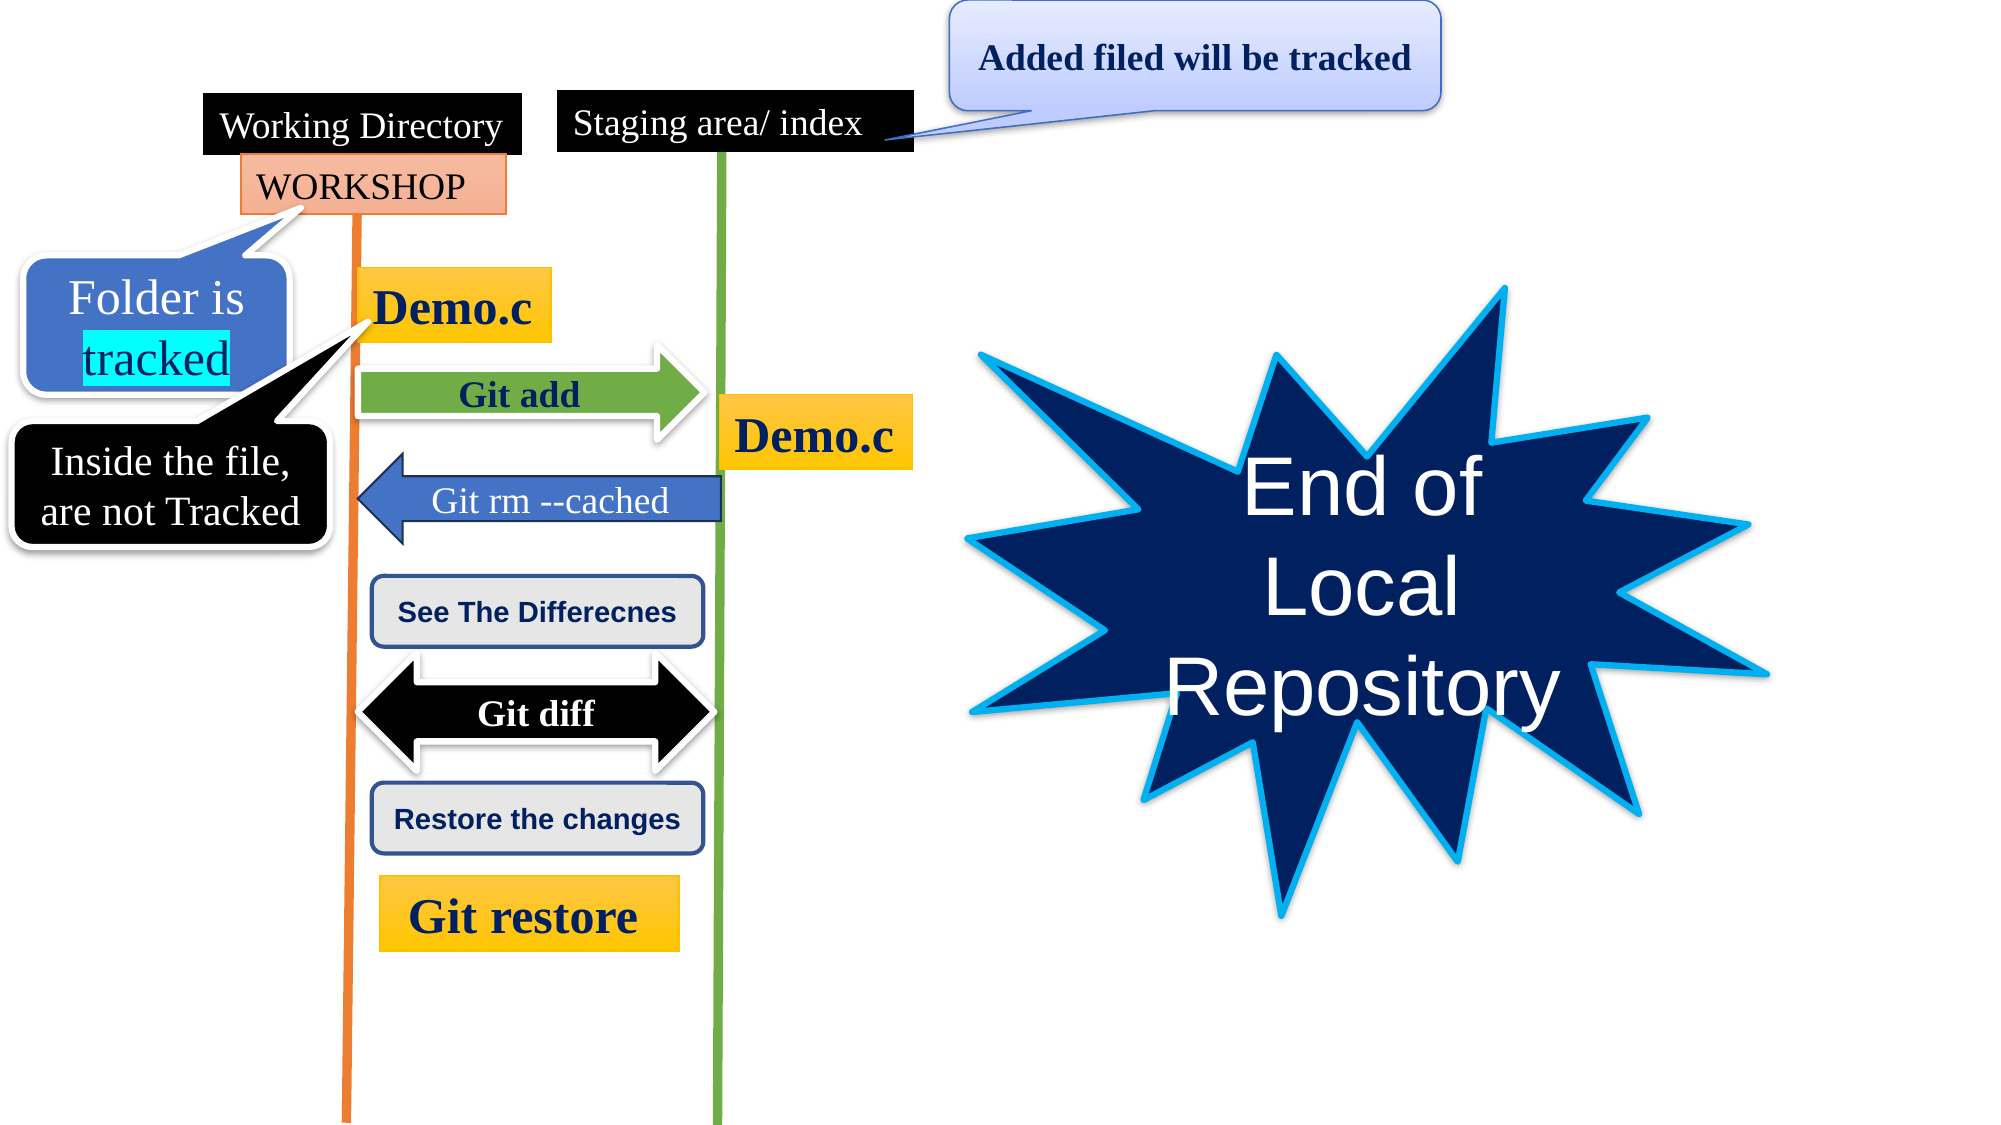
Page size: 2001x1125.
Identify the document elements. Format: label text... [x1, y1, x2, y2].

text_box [717, 145, 723, 1125]
text_box Inside the file, are not Tracked [8, 333, 341, 551]
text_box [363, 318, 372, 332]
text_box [346, 157, 359, 1124]
text_box Demo.c [727, 394, 913, 470]
text_box WORKSHOP [241, 154, 507, 215]
text_box Demo.c [363, 267, 552, 343]
text_box Git rm --cached [363, 453, 712, 544]
text_box End of Local Repository [964, 284, 1771, 920]
text_box Working Directory [204, 93, 521, 154]
text_box Git diff [363, 649, 712, 774]
text_box Restore the changes [369, 780, 706, 856]
text_box Folder is tracked [20, 204, 305, 398]
text_box Added filed will be tracked [884, 0, 1442, 141]
text_box See The Differecnes [369, 573, 706, 649]
text_box Git add [363, 341, 708, 443]
text_box Git restore [380, 875, 679, 951]
text_box Staging area/ index [557, 90, 913, 151]
